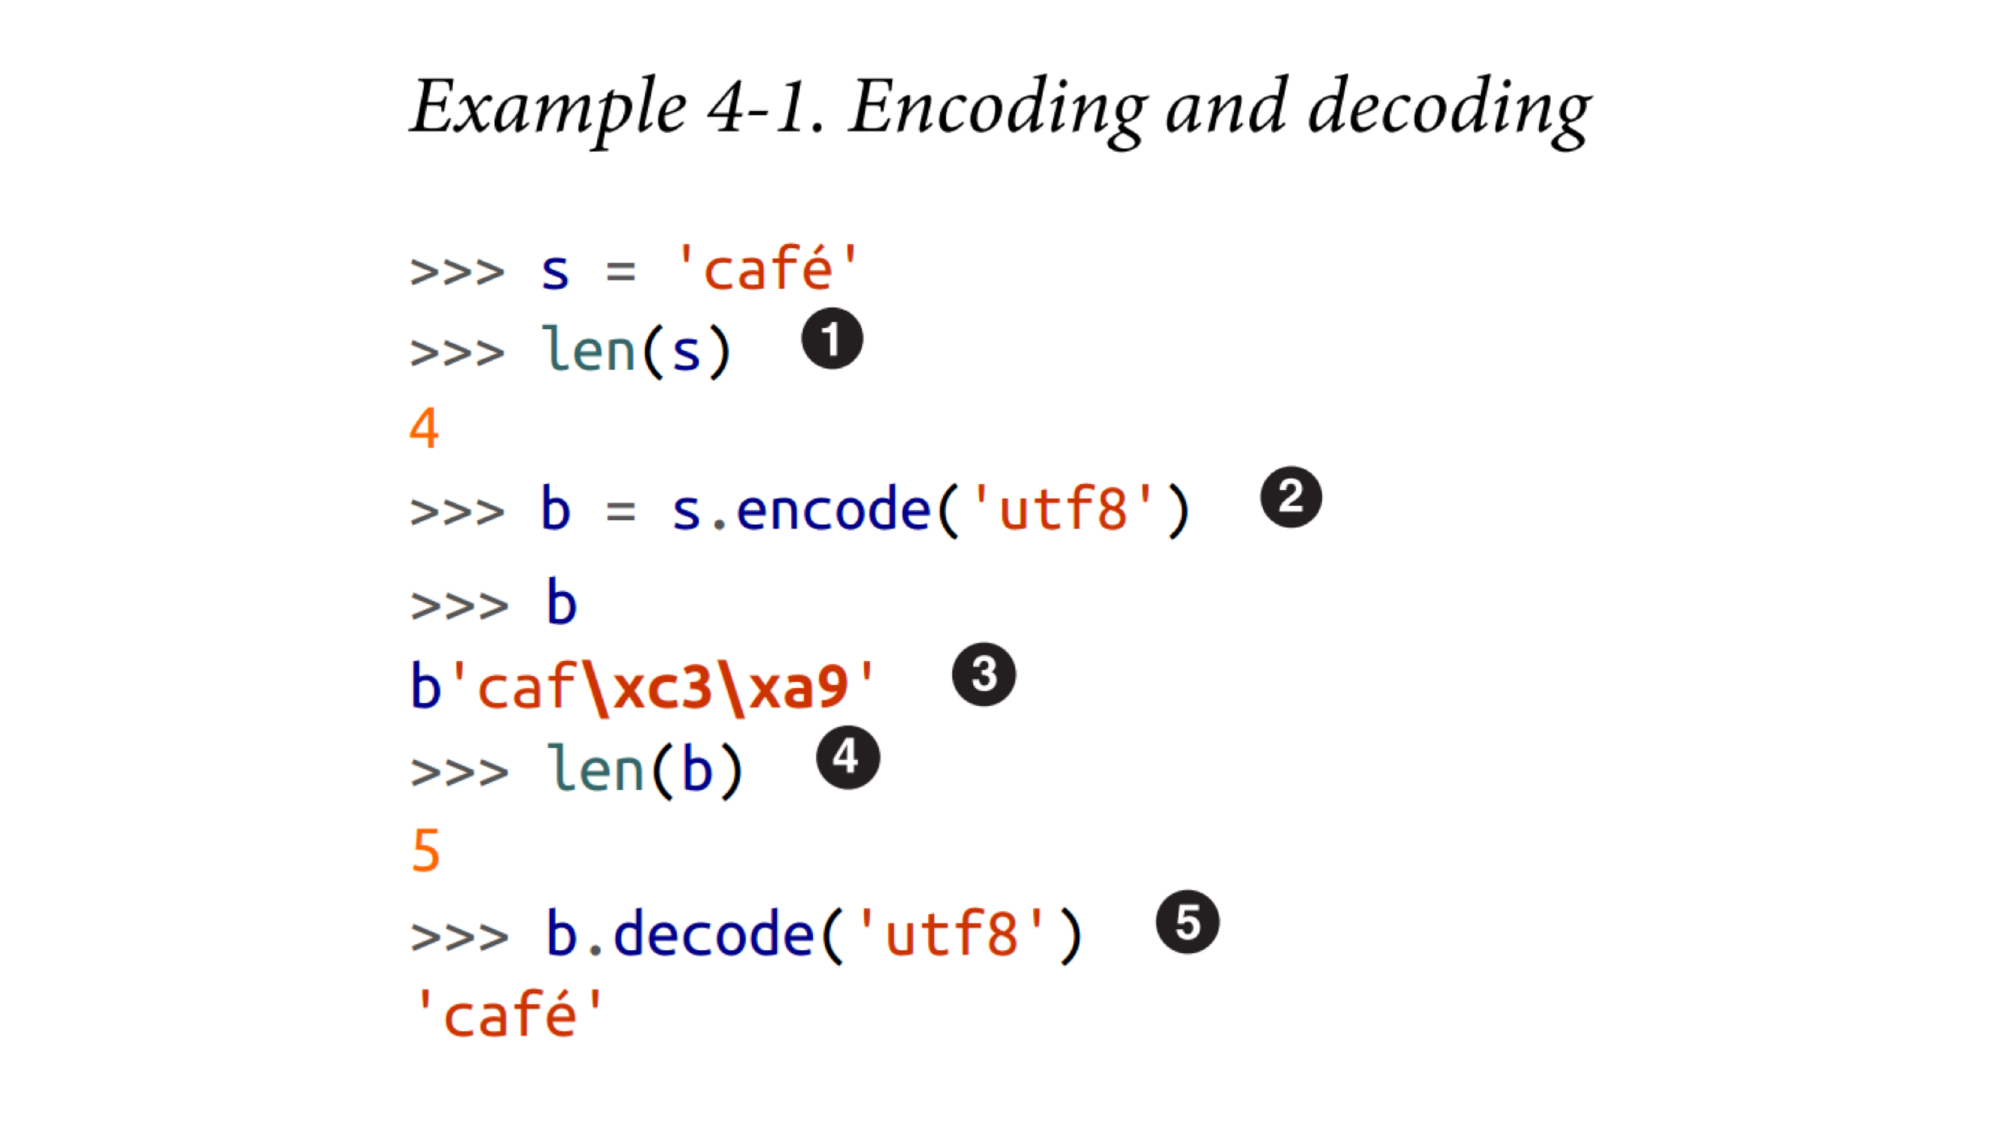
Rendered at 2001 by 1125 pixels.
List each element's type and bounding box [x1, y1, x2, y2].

text_box [373, 47, 1619, 1078]
